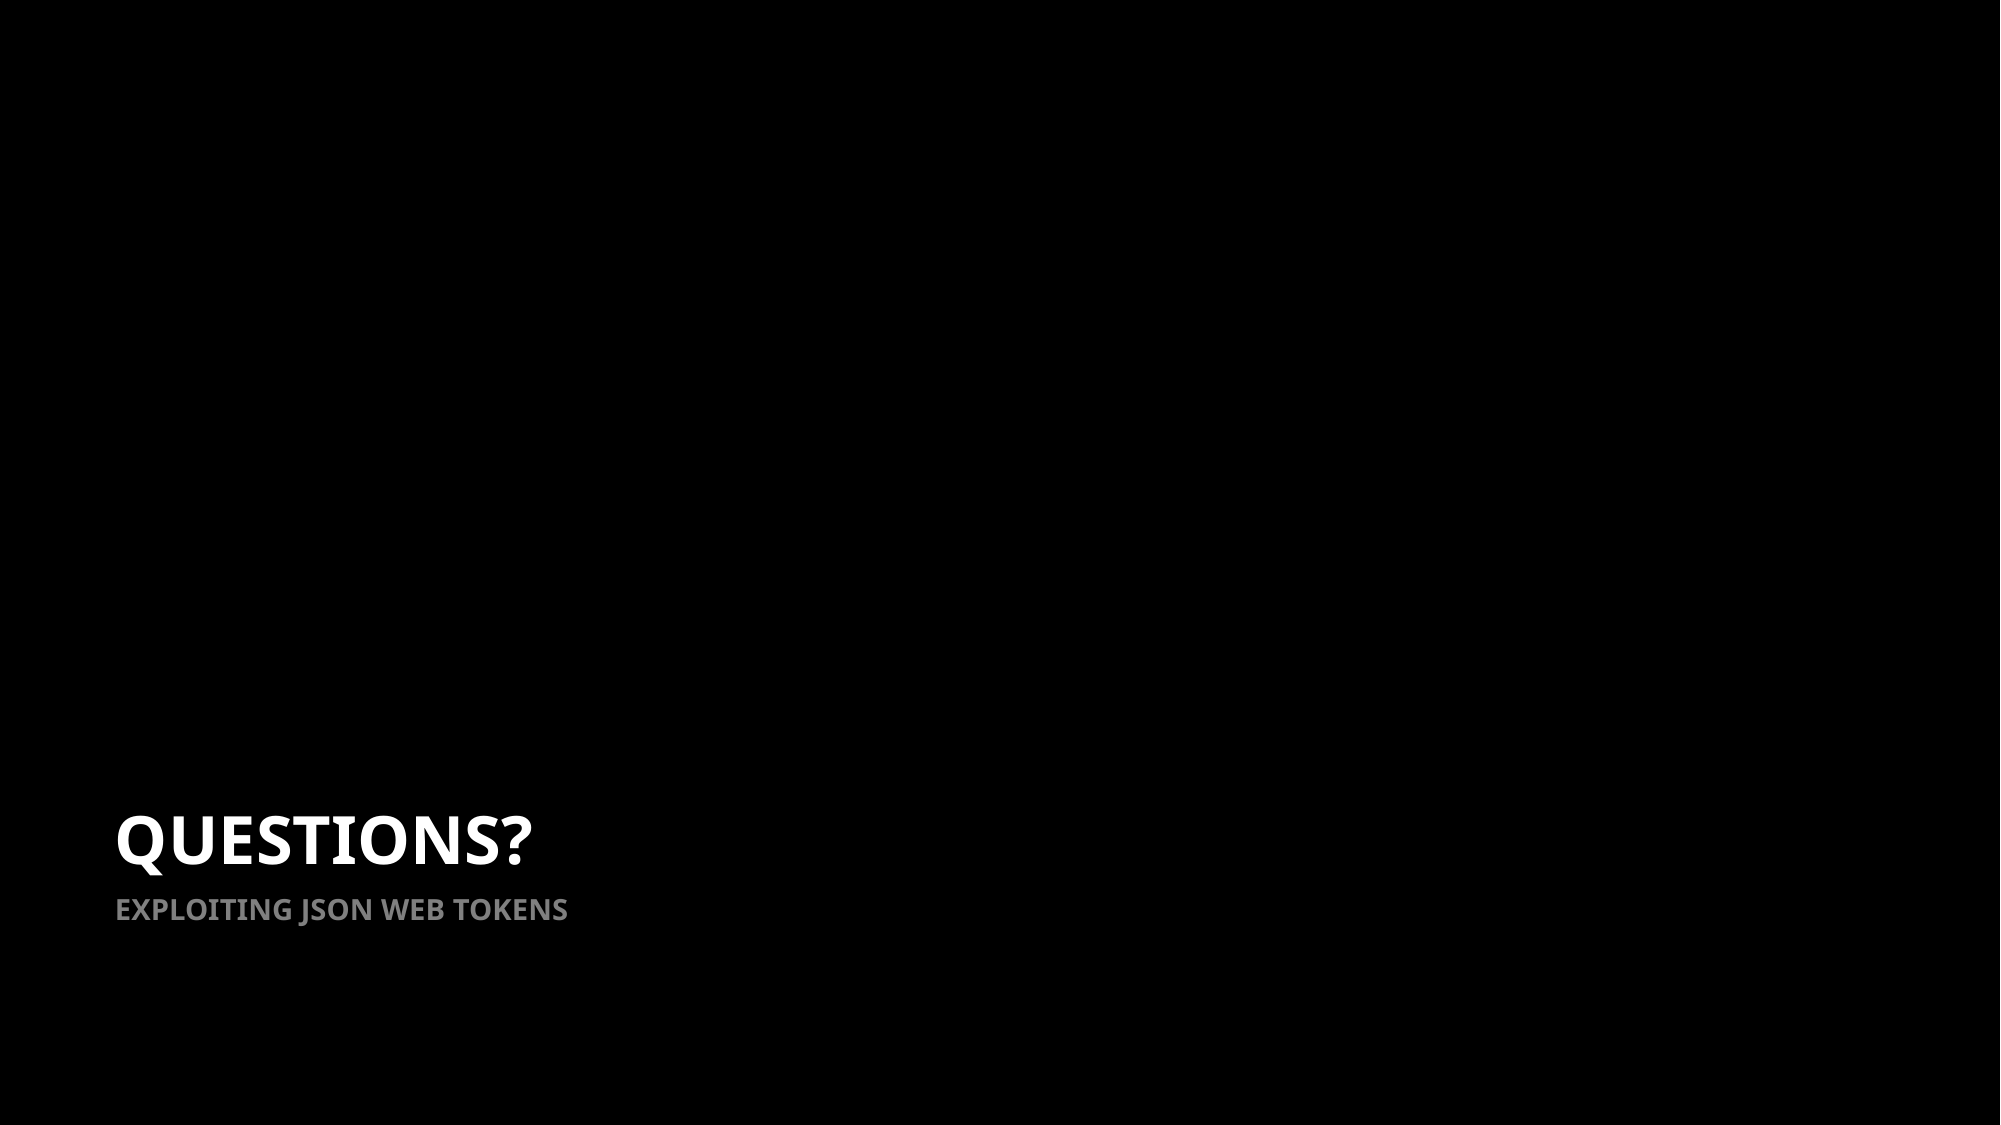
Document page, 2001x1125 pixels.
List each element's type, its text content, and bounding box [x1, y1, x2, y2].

list Exploiting JSON Web Tokens [99, 862, 965, 934]
title Questions? [99, 712, 965, 862]
